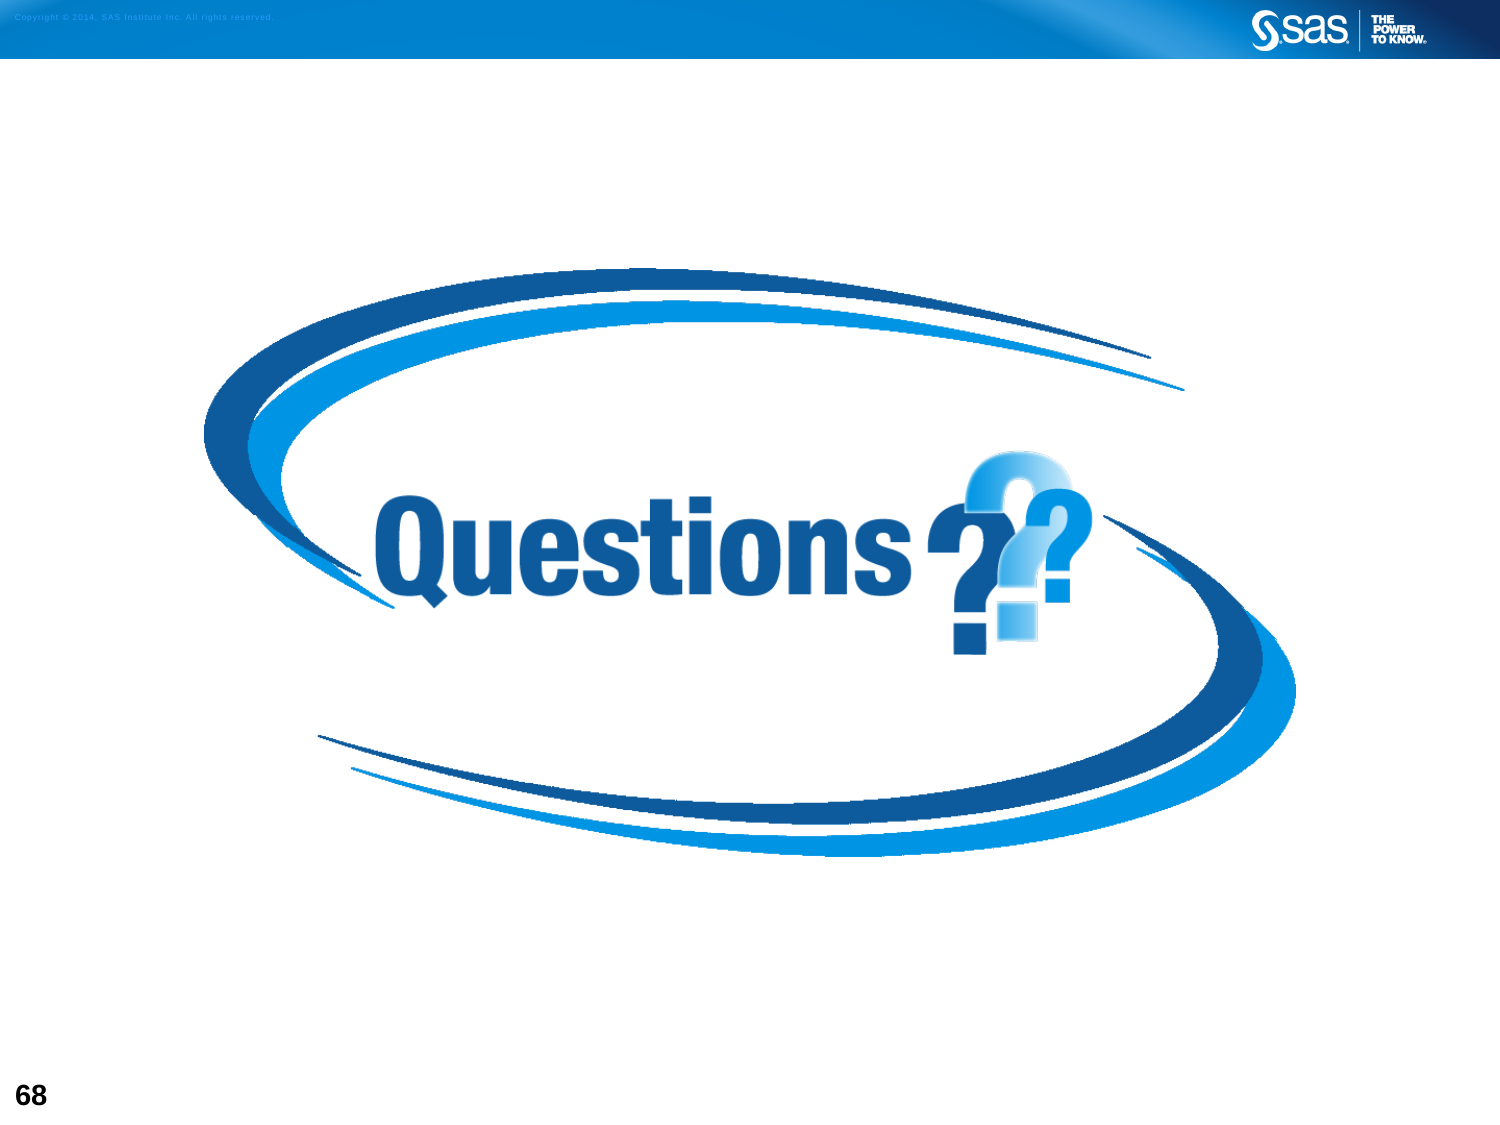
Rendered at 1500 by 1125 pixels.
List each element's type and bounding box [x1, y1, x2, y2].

picture [0, 0, 1500, 59]
picture [203, 267, 1296, 857]
picture [886, 699, 1296, 857]
